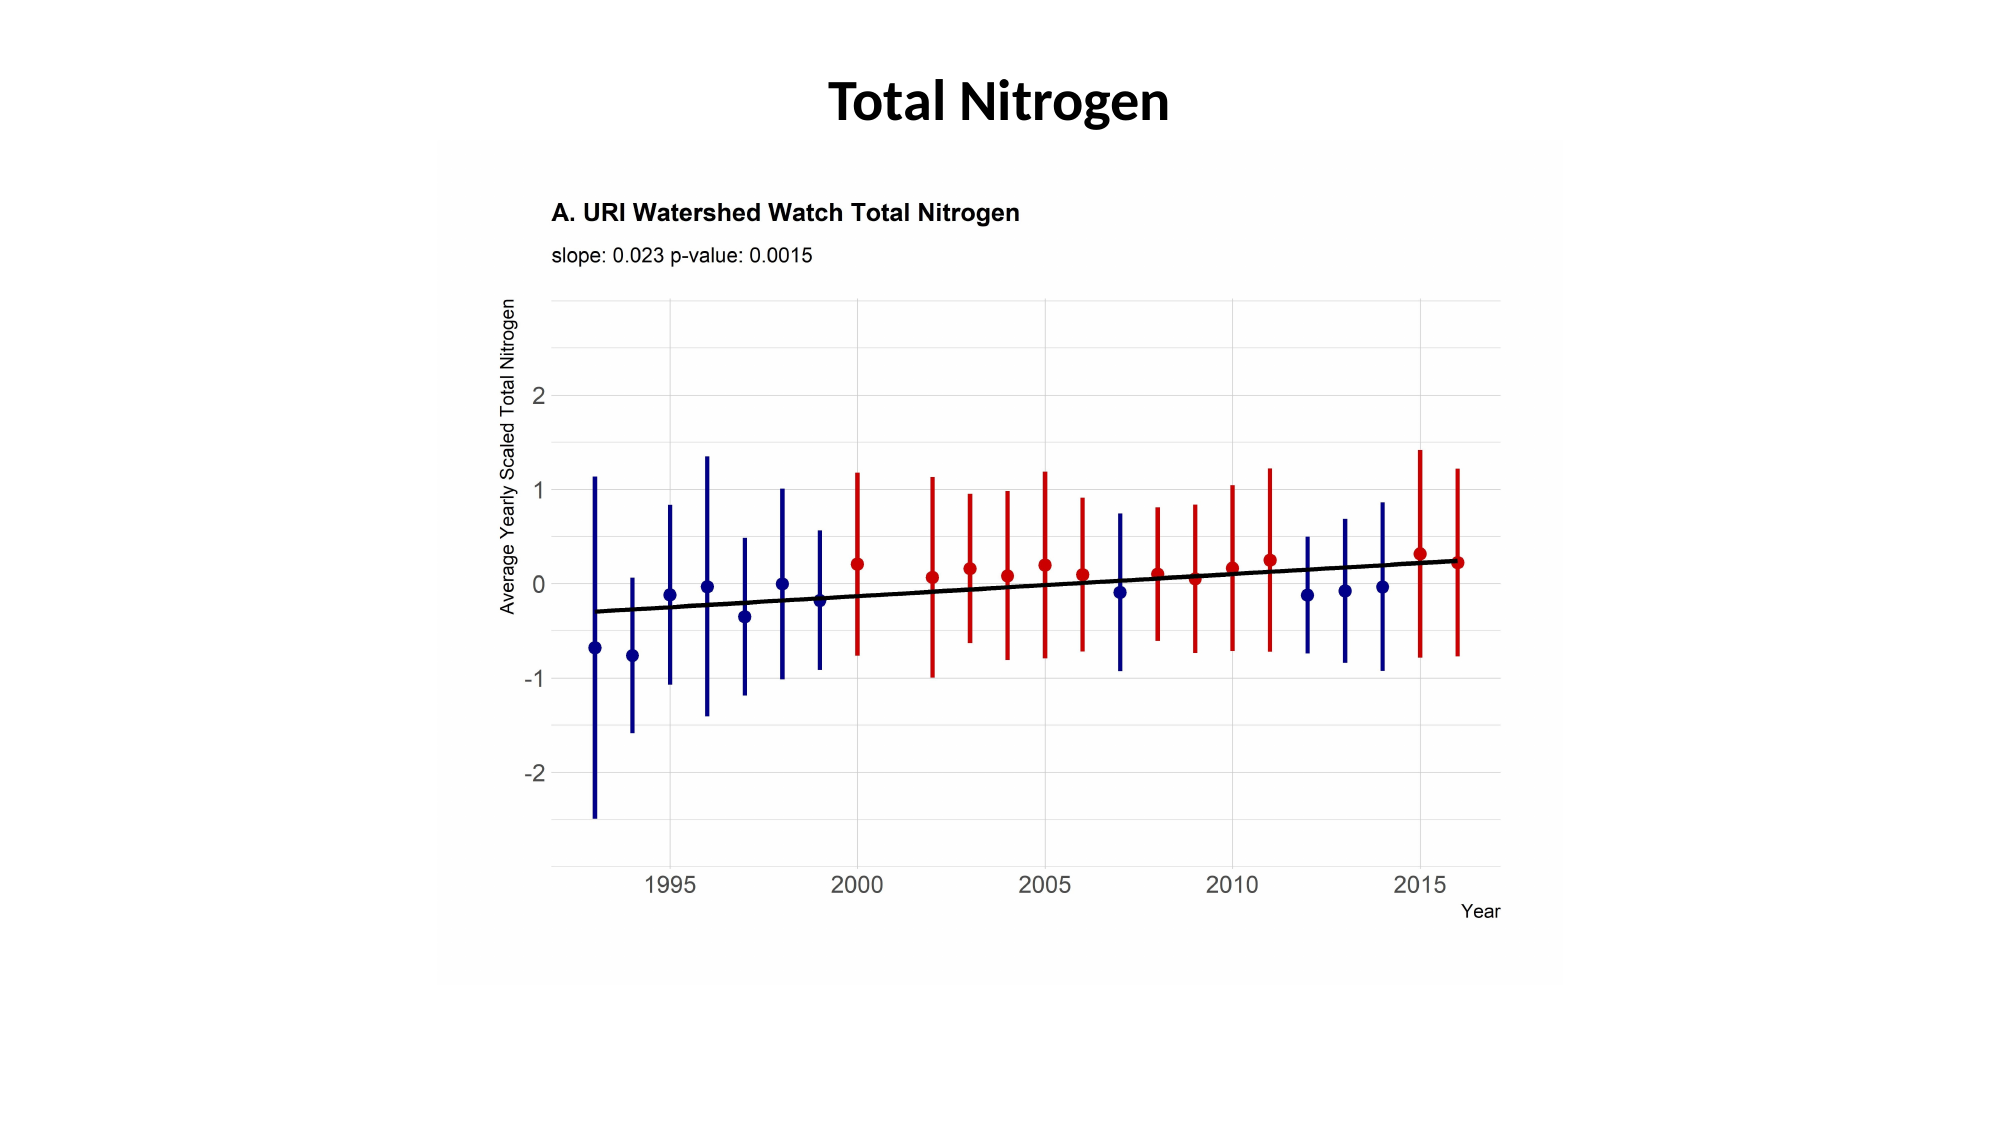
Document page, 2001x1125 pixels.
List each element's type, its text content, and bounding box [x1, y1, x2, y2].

picture [437, 140, 1563, 985]
text_box Total Nitrogen [399, 55, 1600, 140]
